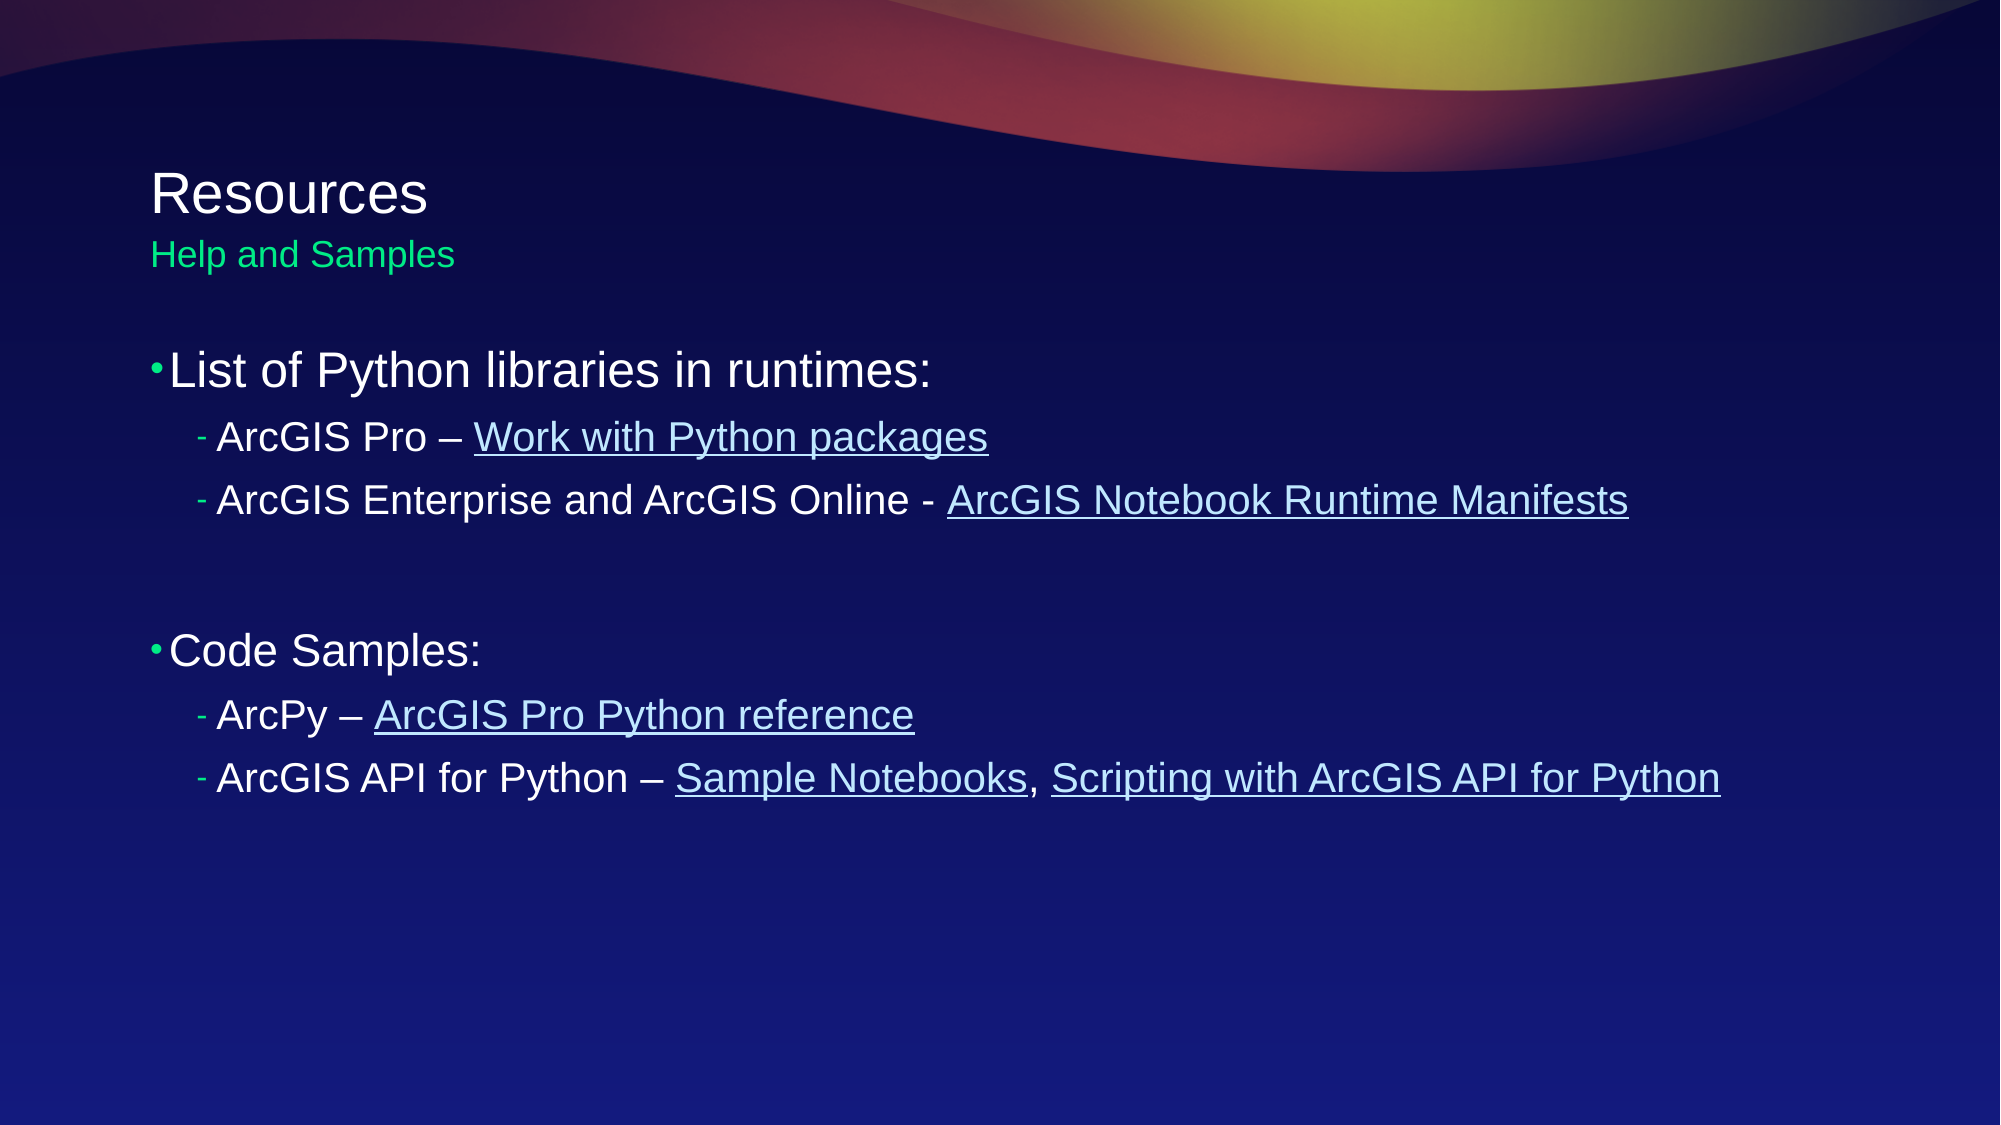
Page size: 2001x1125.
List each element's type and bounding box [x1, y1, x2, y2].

text_box [0, 0, 2000, 1125]
